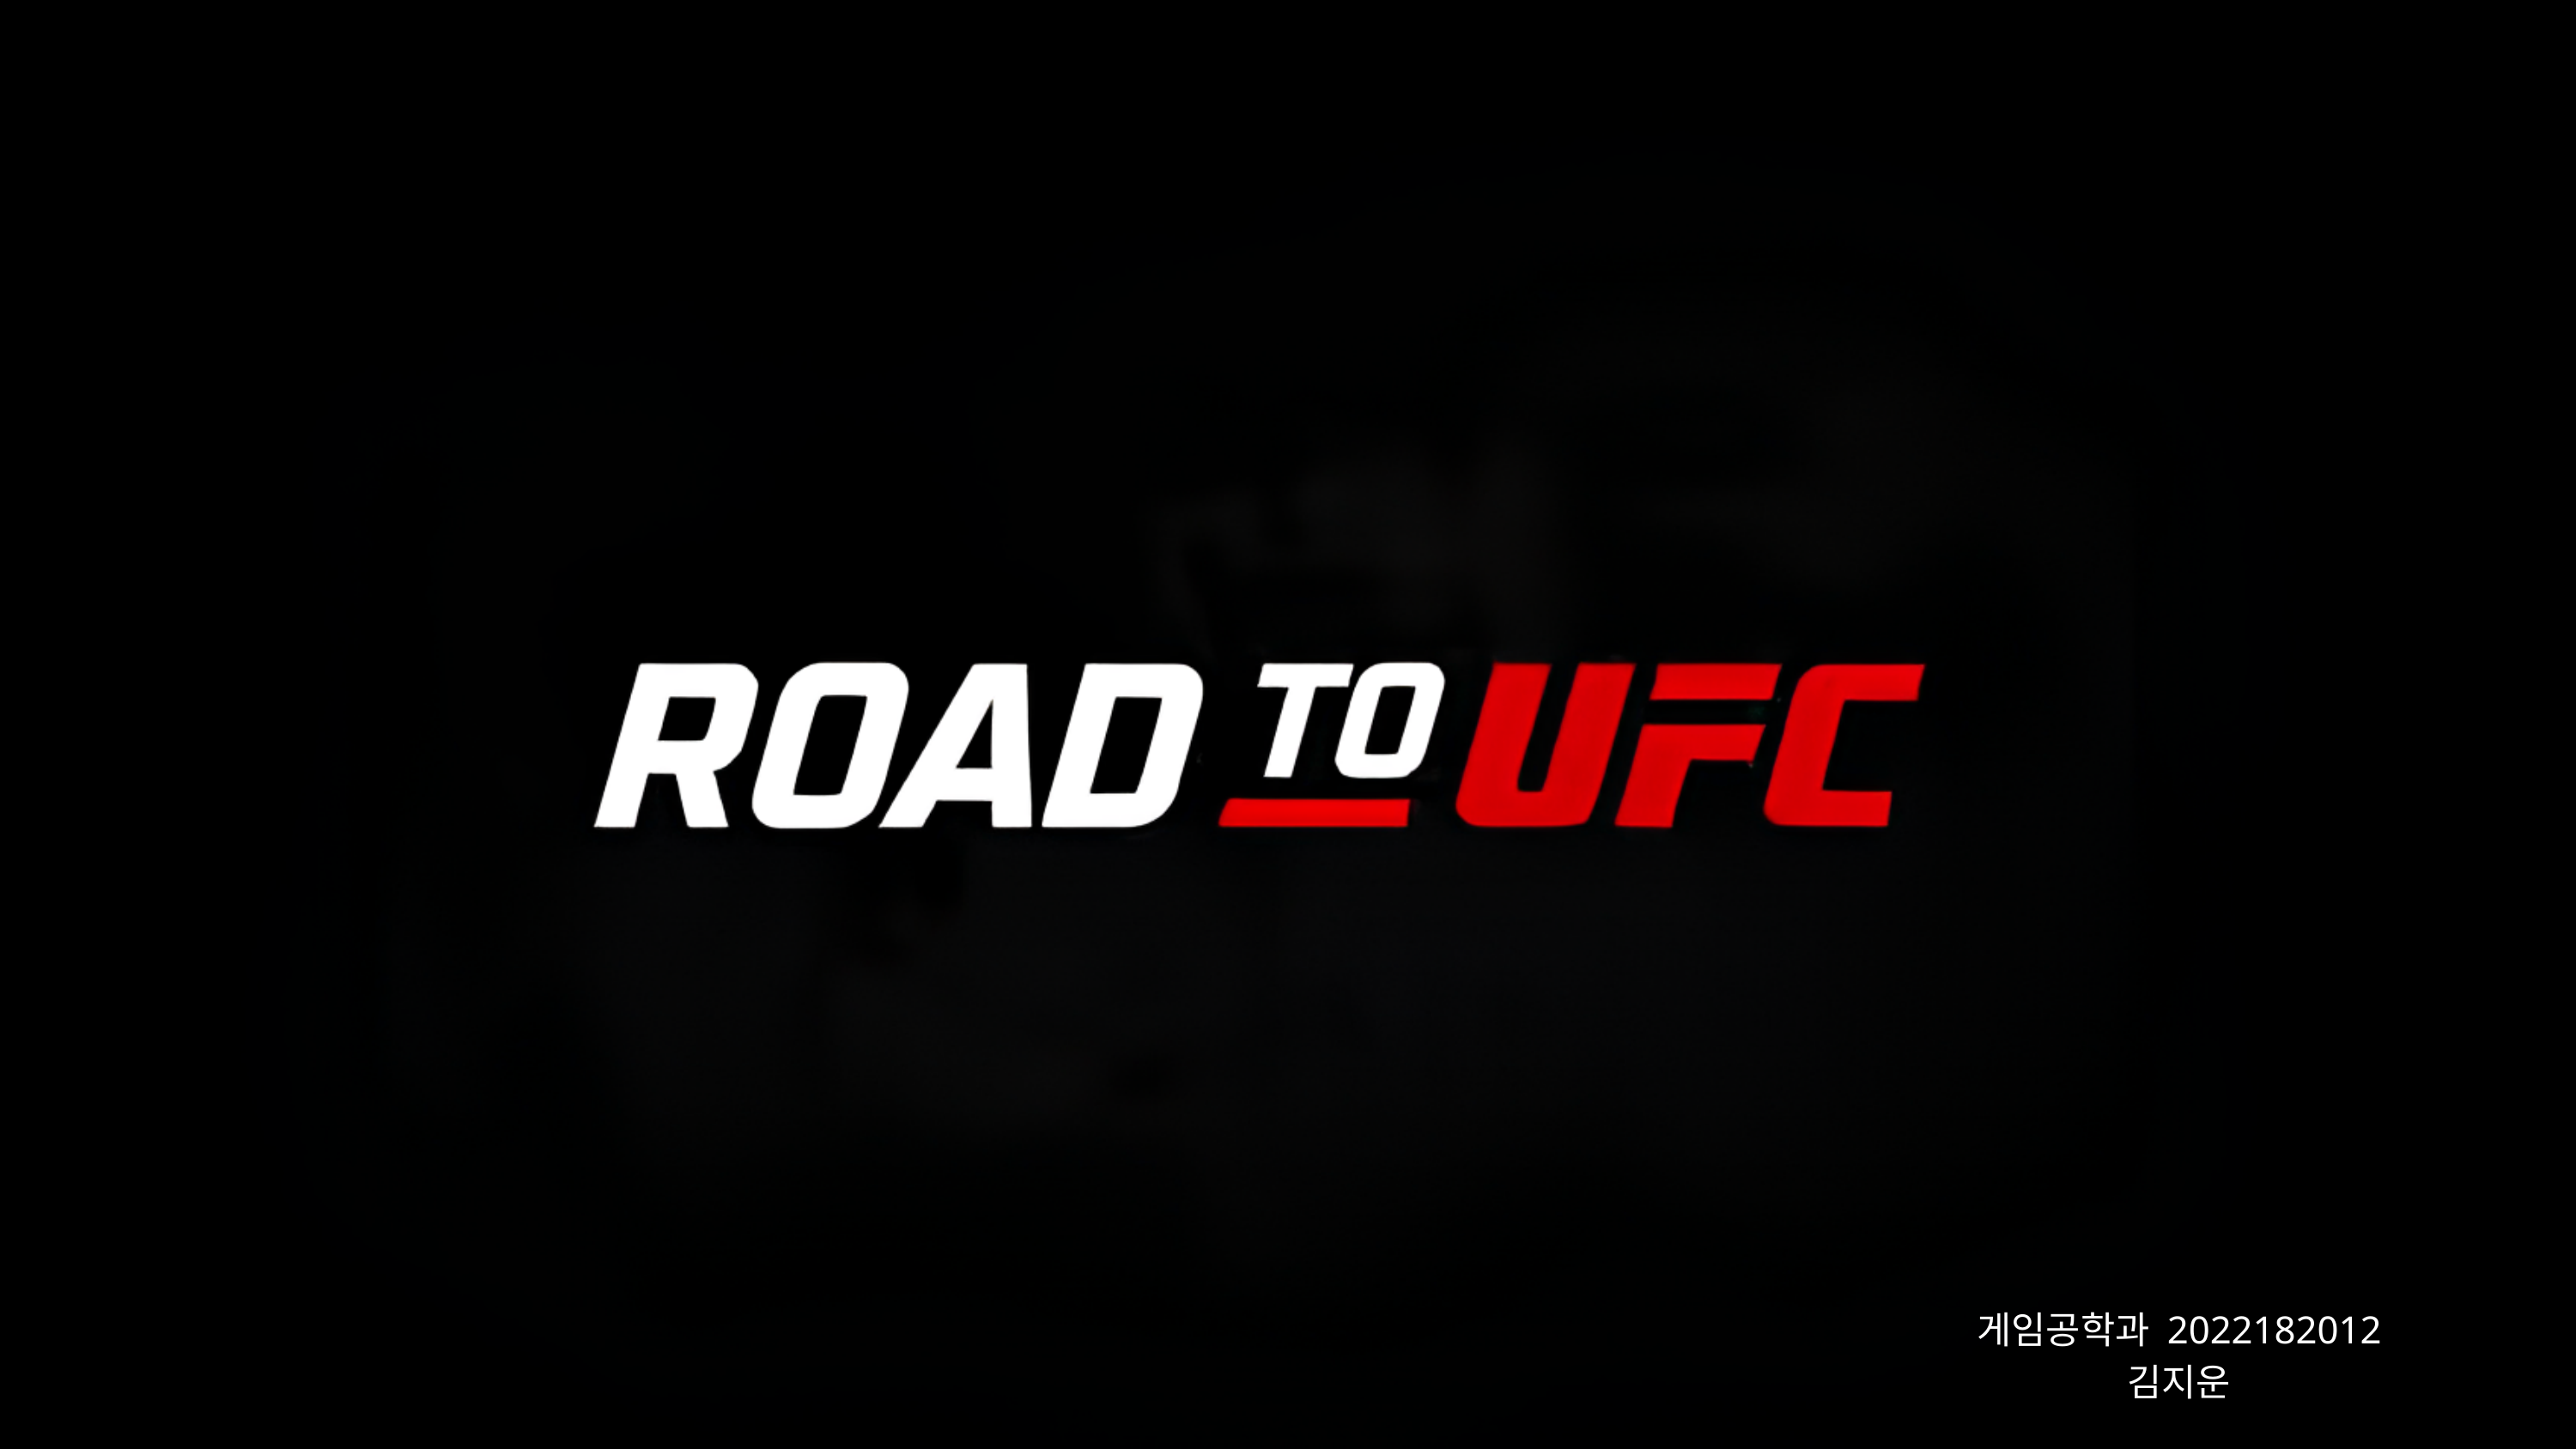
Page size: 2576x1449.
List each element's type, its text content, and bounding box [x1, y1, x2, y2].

text_box 게임공학과 2022182012 김지운 [1927, 1298, 2432, 1404]
text_box [0, 0, 2576, 1449]
